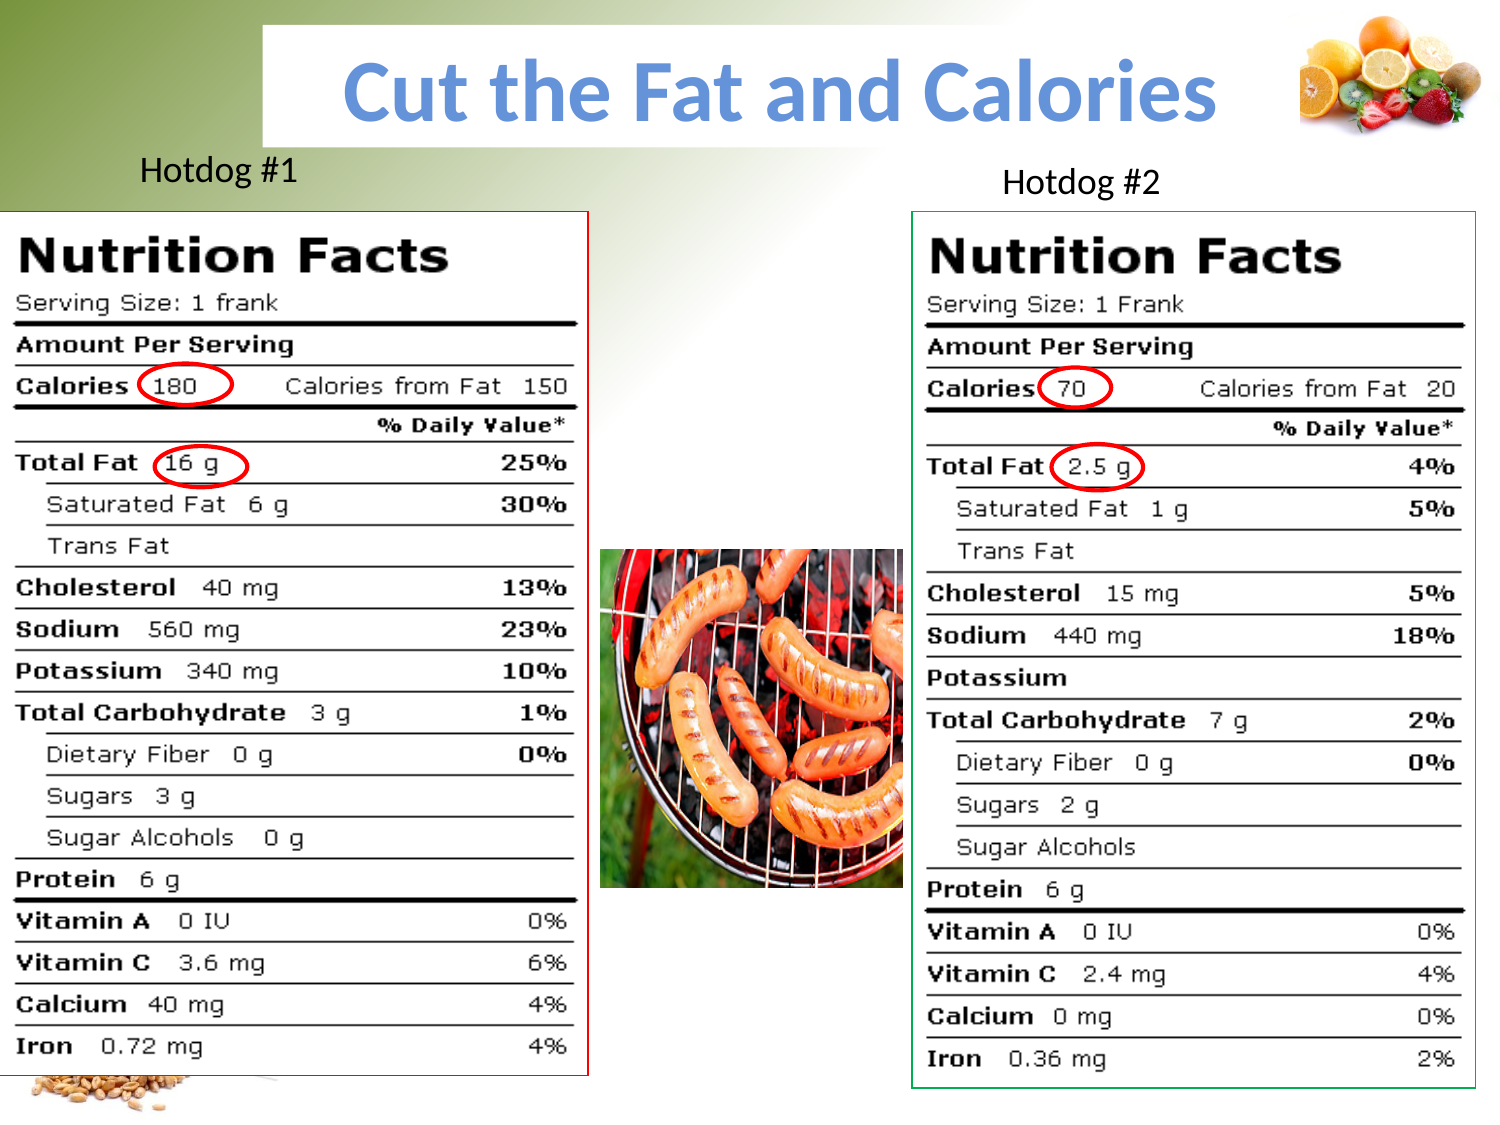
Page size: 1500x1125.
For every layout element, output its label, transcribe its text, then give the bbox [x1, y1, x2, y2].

picture [2, 1076, 295, 1125]
picture [599, 549, 903, 888]
text_box Hotdog #2 [987, 149, 1338, 210]
text_box Hotdog #1 [125, 137, 475, 198]
title Cut the Fat and Calories [262, 24, 1300, 148]
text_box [912, 212, 1476, 1088]
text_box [0, 212, 588, 1076]
picture [1266, 0, 1500, 155]
